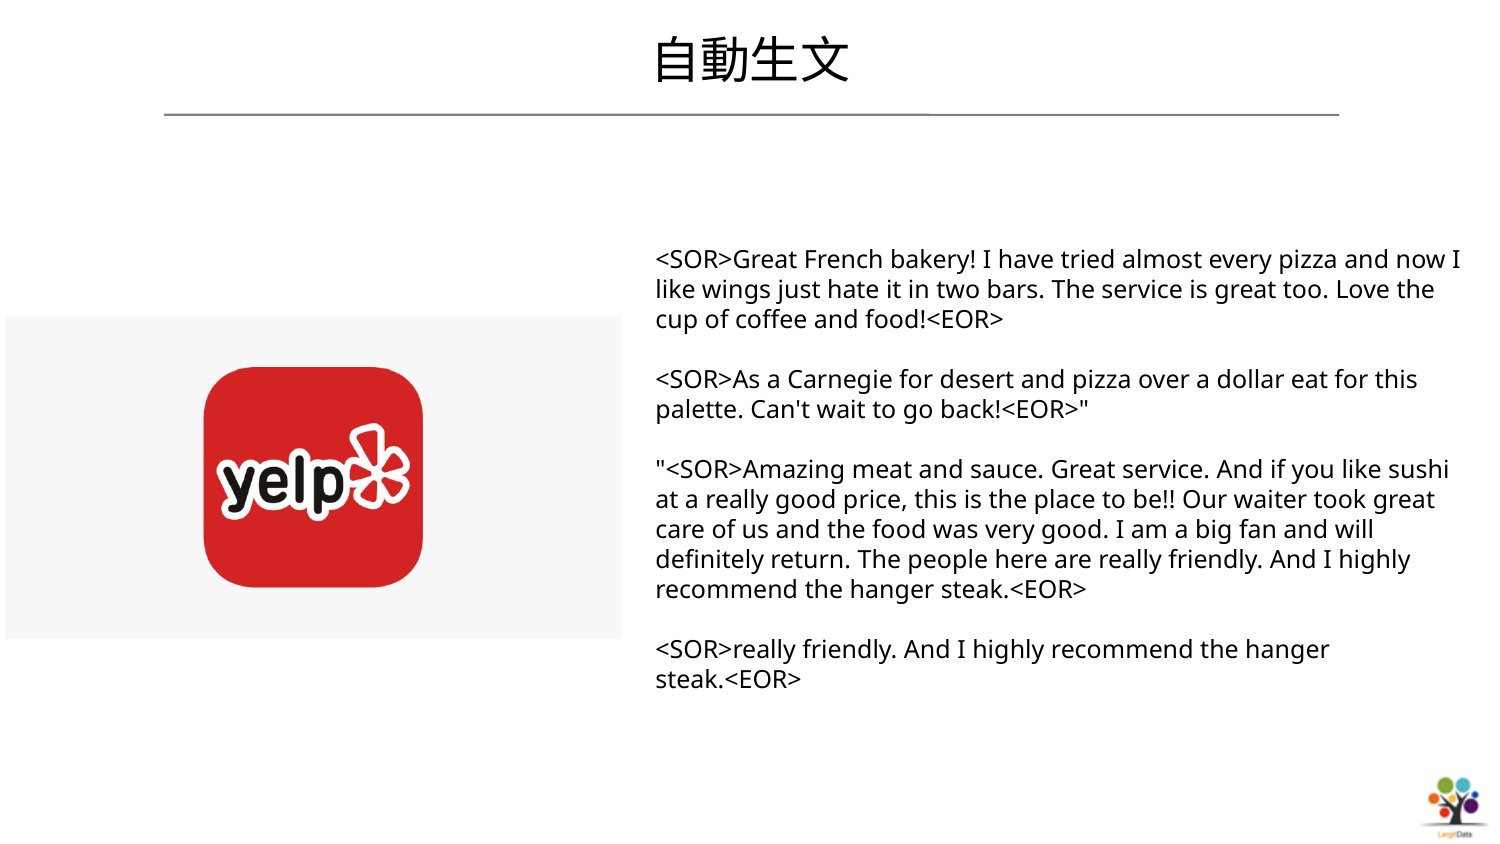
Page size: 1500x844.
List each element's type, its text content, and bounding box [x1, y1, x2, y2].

picture [1418, 775, 1493, 841]
text_box <SOR>Great French bakery! I have tried almost every pizza and now I like wings just hate it in two bars. The service is great too. Love the cup of coffee and food!<EOR> <SOR>As a Carnegie for desert and pizza over a dollar eat for this palette. Can't wait to go back!<EOR>" "<SOR>Amazing meat and sauce. Great service. And if you like sushi at a really good price, this is the place to be!! Our waiter took great care of us and the food was very good. I am a big fan and will definitely return. The people here are really friendly. And I highly recommend the hanger steak.<EOR> <SOR>really friendly. And I highly recommend the hanger steak.<EOR> [655, 243, 1471, 693]
picture [5, 315, 621, 639]
text_box 自動生文 [262, 20, 1238, 98]
